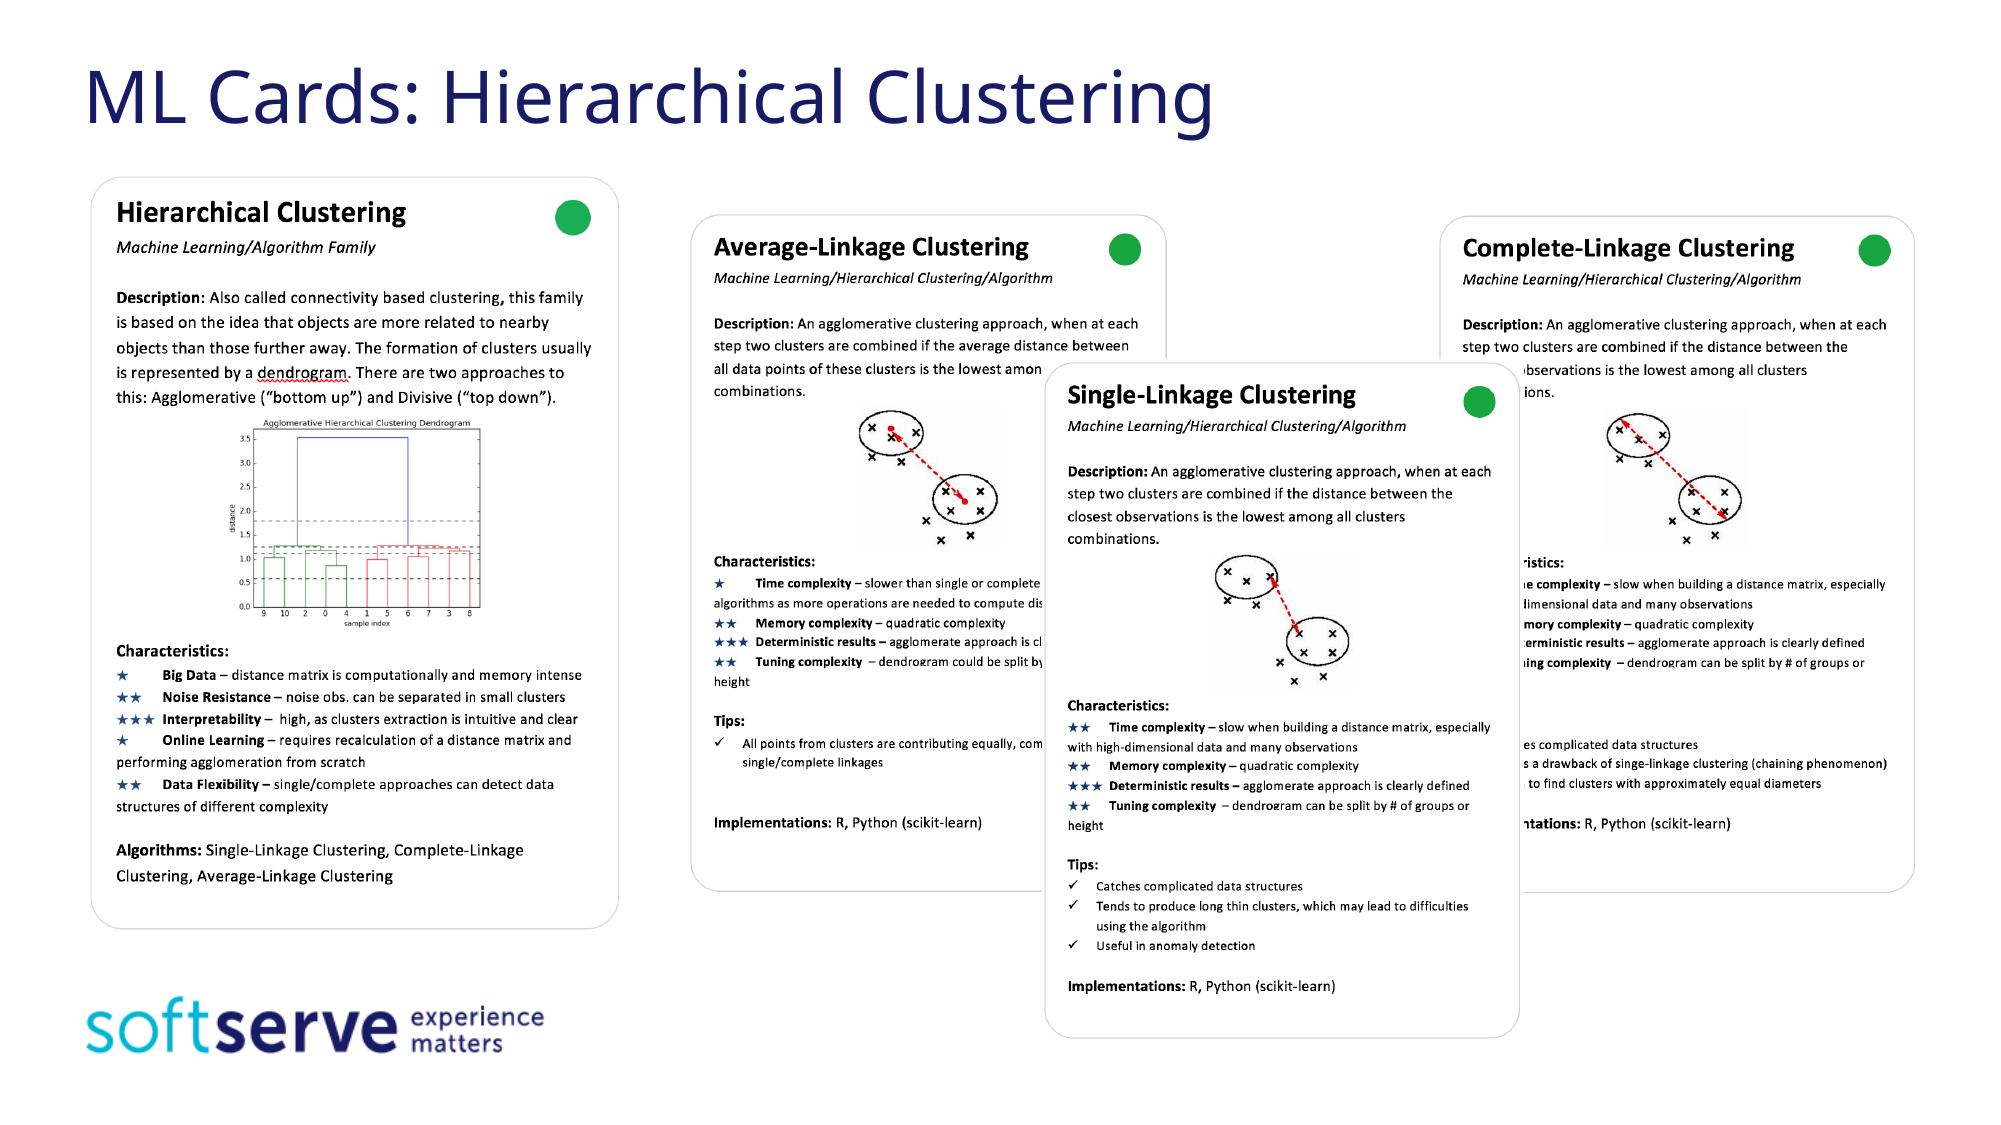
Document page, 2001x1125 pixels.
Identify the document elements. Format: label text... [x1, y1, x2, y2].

picture [687, 211, 1917, 1045]
title ML Cards: Hierarchical Clustering [68, 56, 1957, 143]
picture [84, 170, 625, 939]
